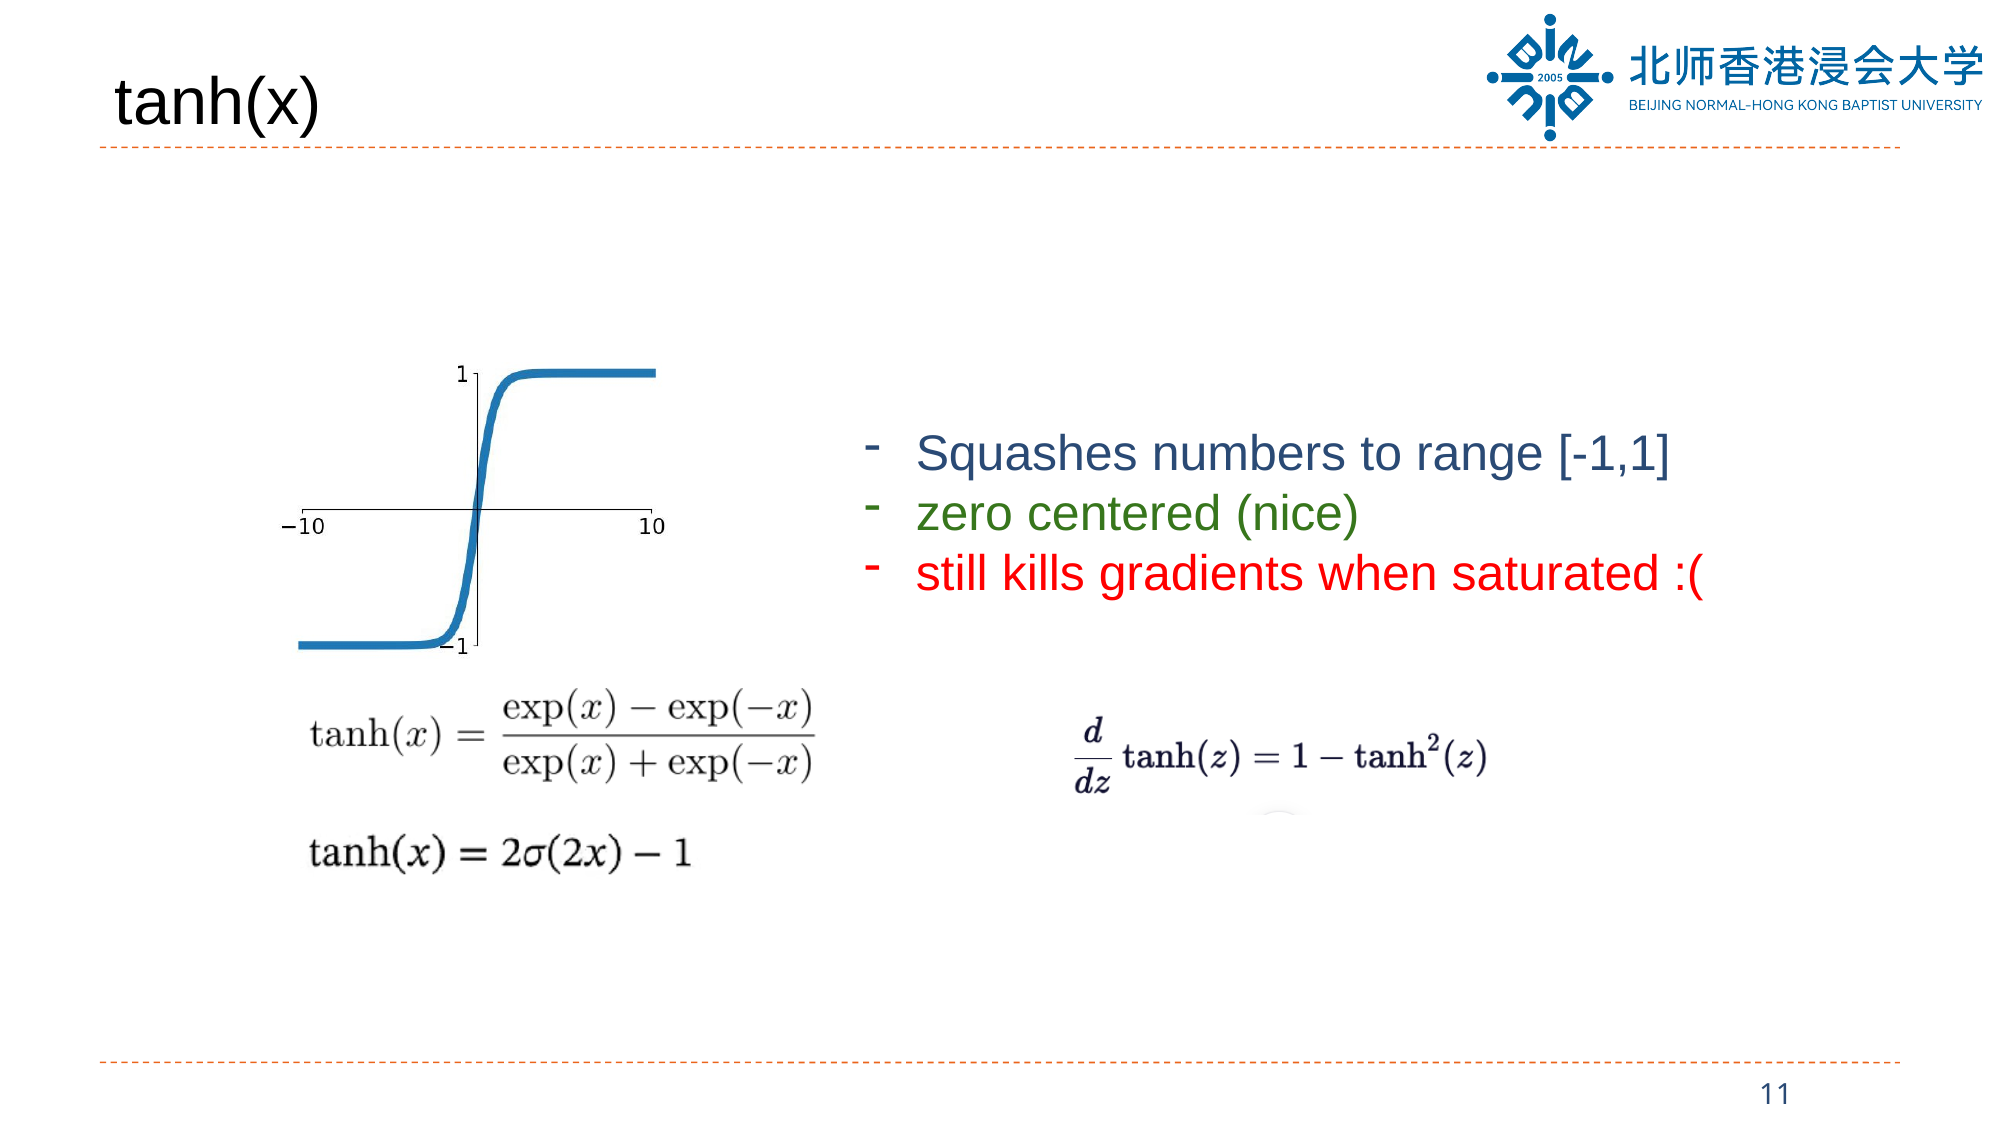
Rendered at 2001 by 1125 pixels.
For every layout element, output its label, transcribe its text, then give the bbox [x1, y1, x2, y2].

picture [299, 819, 718, 890]
picture [278, 361, 668, 659]
title tanh(x) [99, 24, 1900, 146]
text_box Squashes numbers to range [-1,1] zero centered (nice) still kills gradients when saturated :( [862, 418, 1900, 601]
picture [1469, 0, 2000, 156]
picture [287, 687, 821, 801]
picture [1062, 699, 1499, 815]
